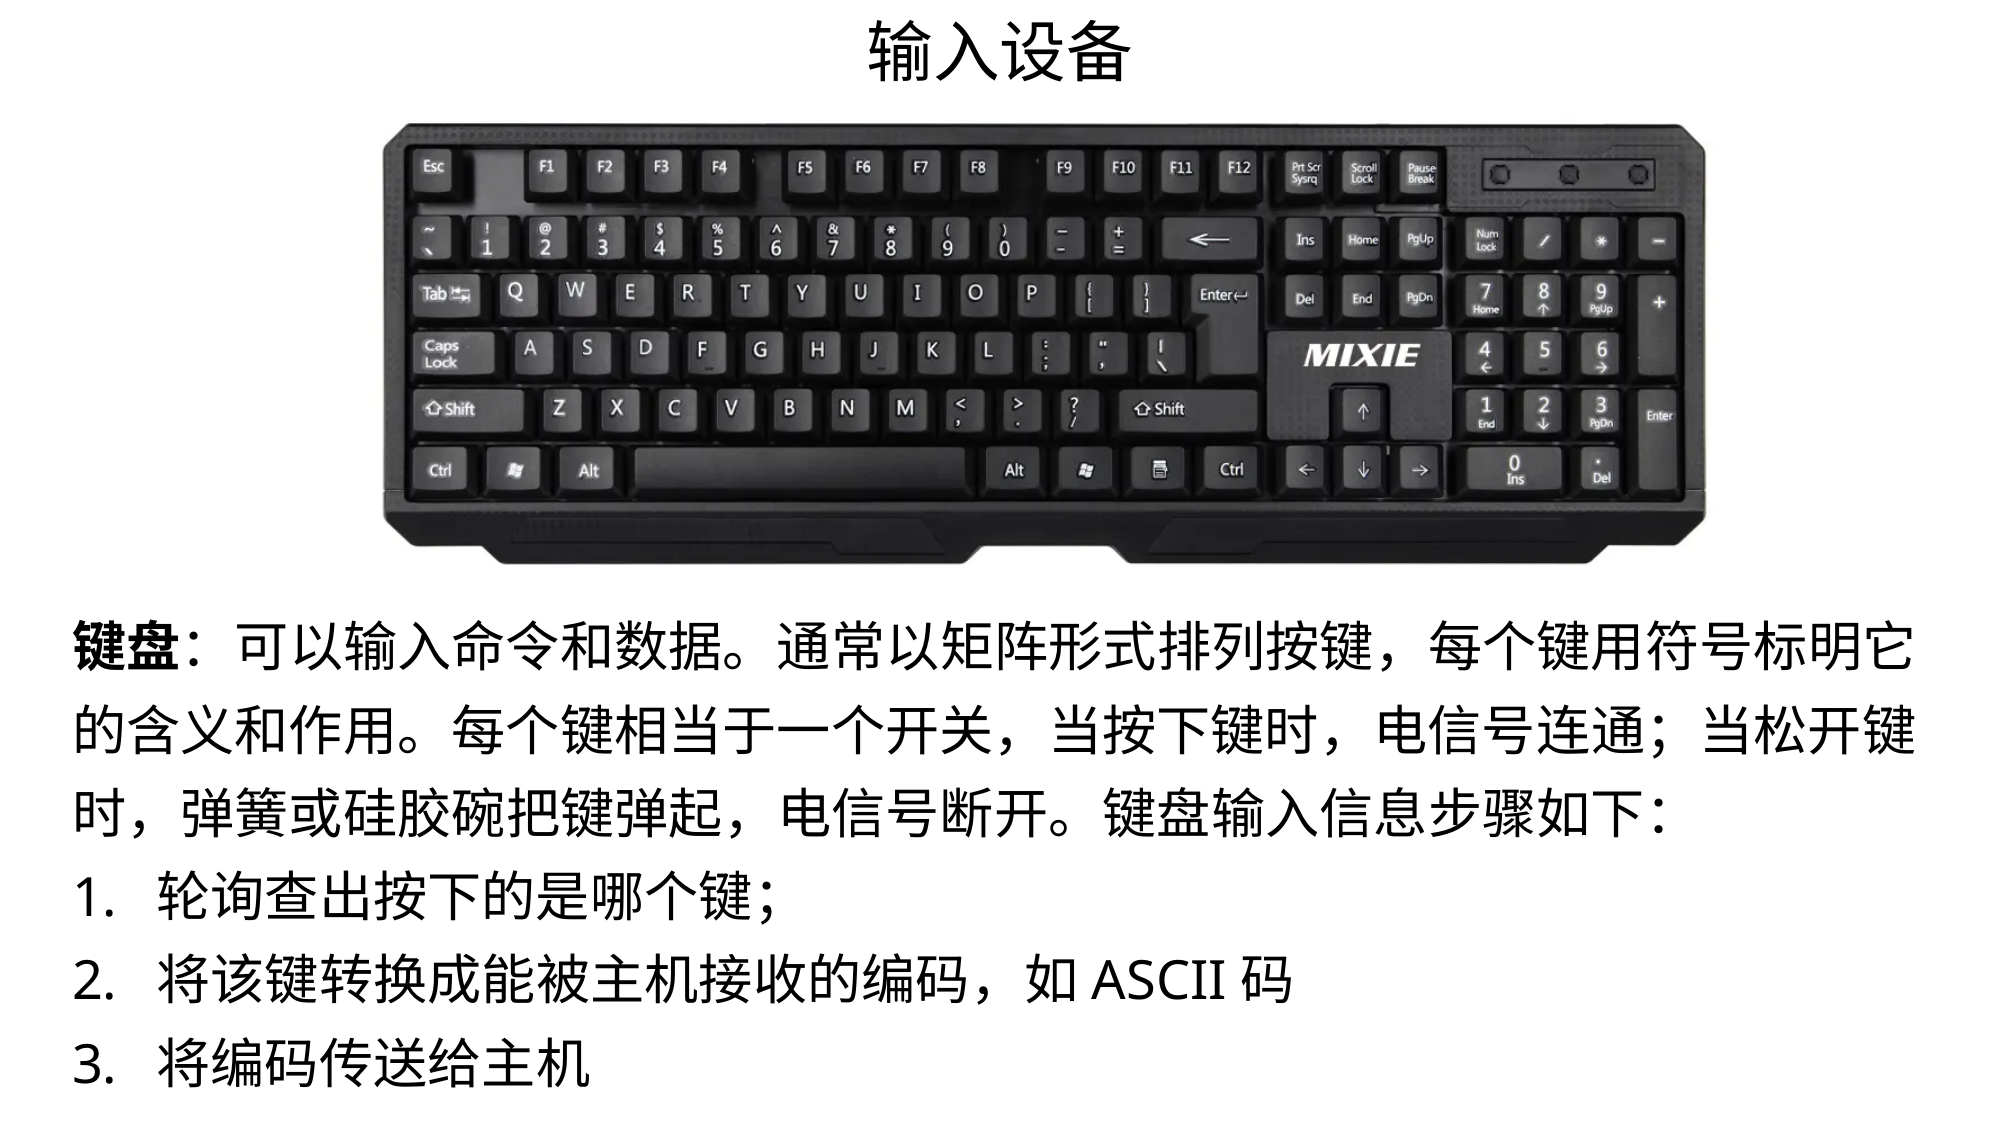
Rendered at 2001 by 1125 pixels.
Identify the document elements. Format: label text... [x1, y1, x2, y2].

text_box 输入设备 [595, 2, 1405, 97]
text_box 键盘：可以输入命令和数据。通常以矩阵形式排列按键，每个键用符号标明它的含义和作用。每个键相当于一个开关，当按下键时，电信号连通；当松开键时，弹簧或硅胶碗把键弹起，电信号断开。键盘输入信息步骤如下： 轮询查出按下的是哪个键； 将该键转换成能被主机接收的编码，如ASCII码 将编码传送给主机 [57, 586, 1943, 1102]
picture [278, 115, 1722, 570]
